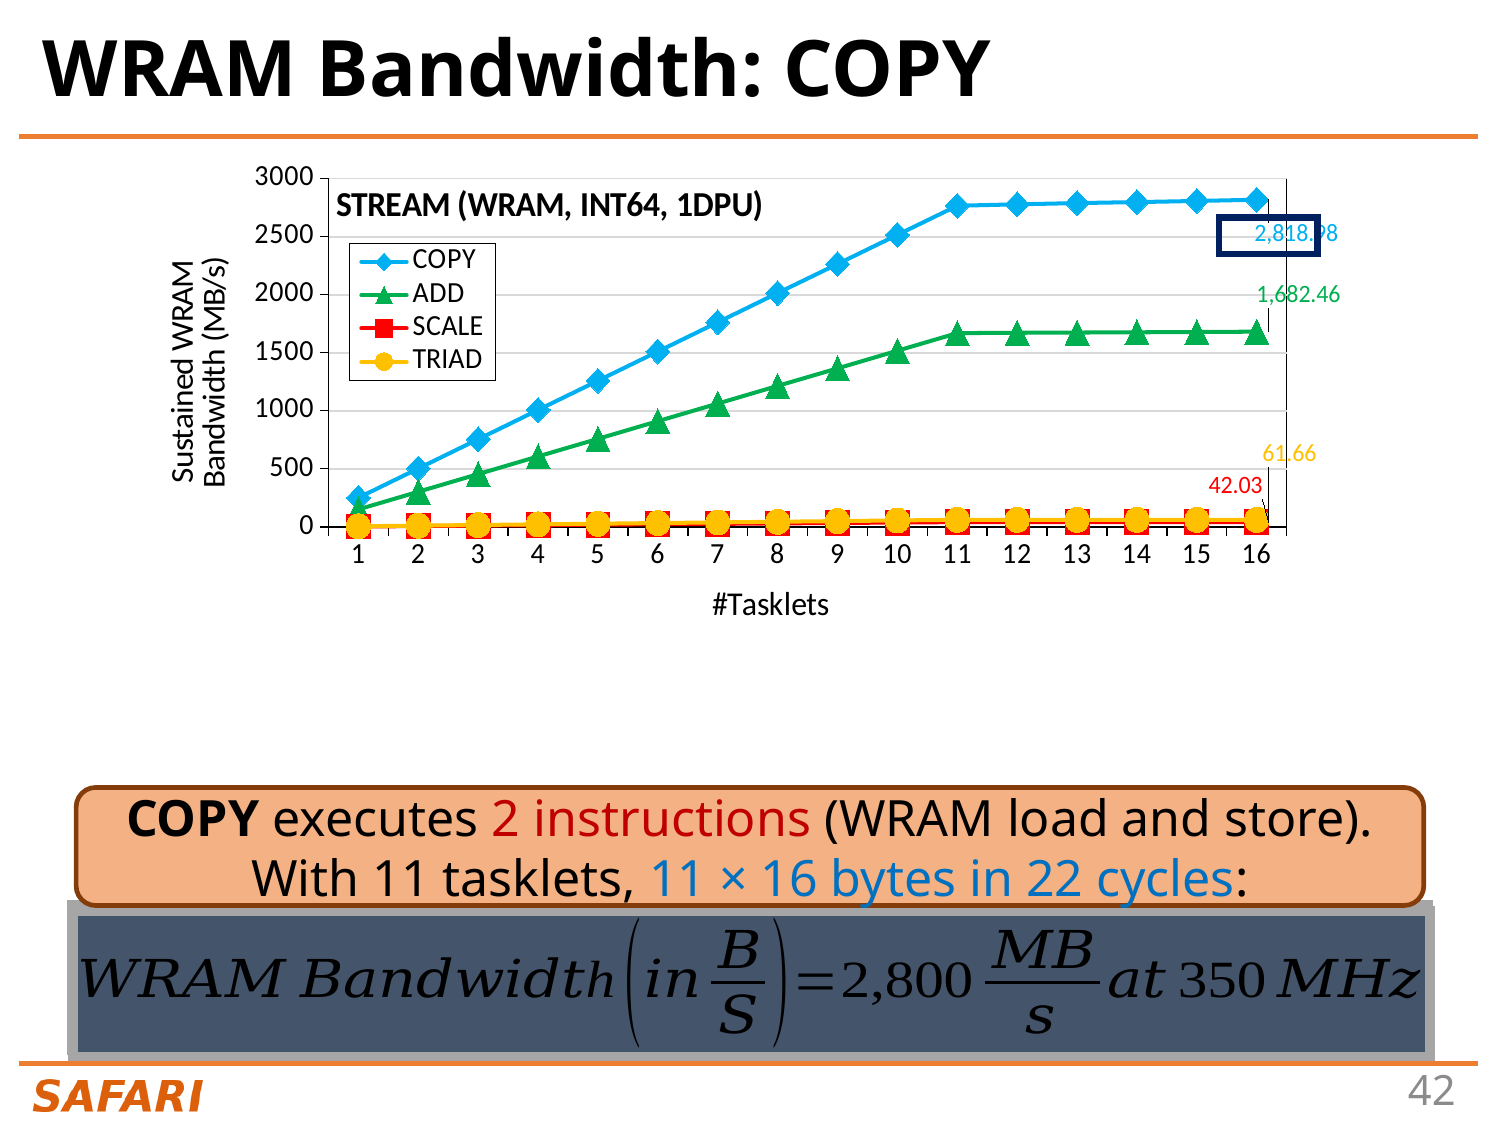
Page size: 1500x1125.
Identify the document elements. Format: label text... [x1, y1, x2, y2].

chart [159, 160, 1341, 634]
title WRAM Bandwidth: COPY [27, 21, 1487, 122]
text_box COPY executes 2 instructions (WRAM load and store). With 11 tasklets, 11 × 16 bytes in 22 cycles: [75, 786, 1425, 907]
picture [31, 1070, 209, 1122]
